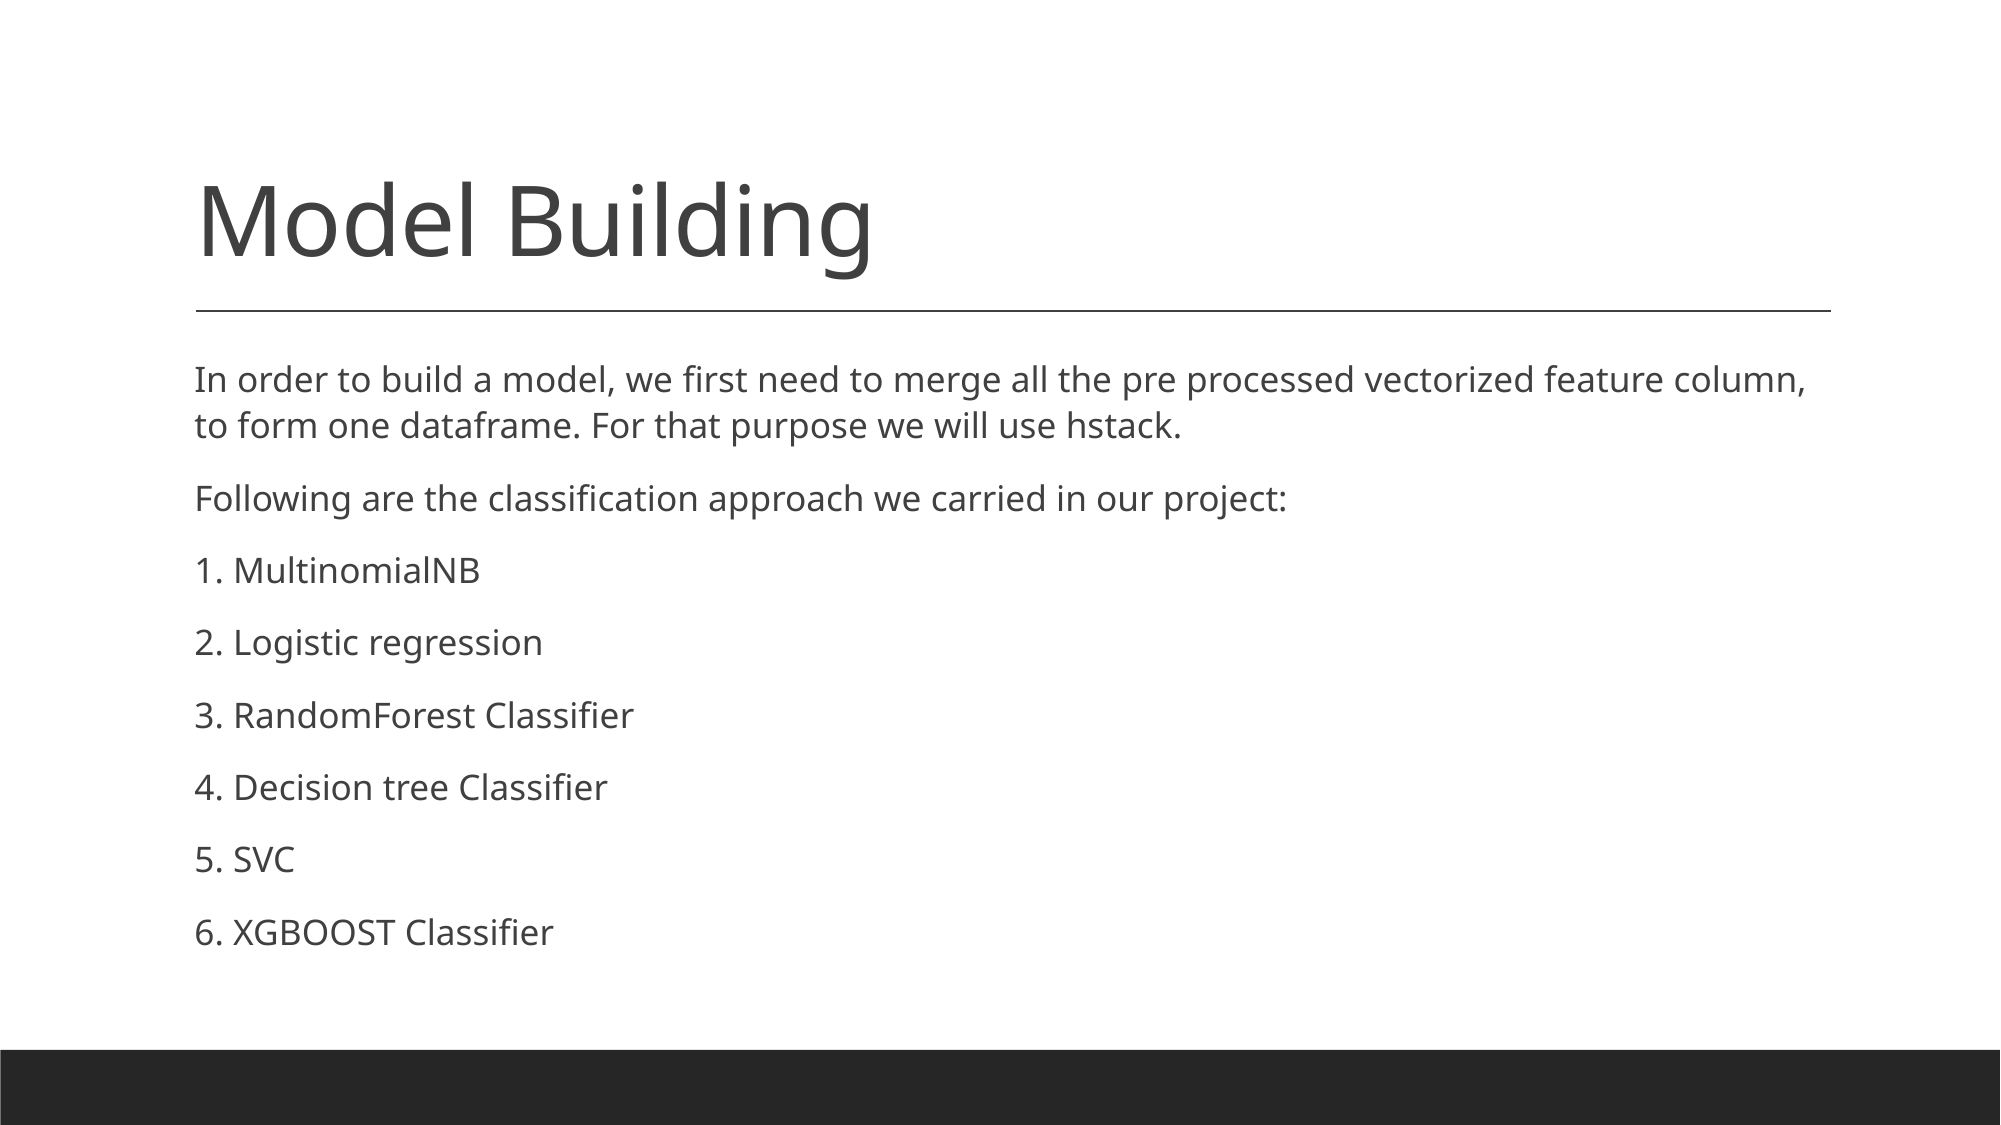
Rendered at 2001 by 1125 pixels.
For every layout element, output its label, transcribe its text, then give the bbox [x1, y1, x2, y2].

list In order to build a model, we first need to merge all the pre processed vectorized feature column, to form one dataframe. For that purpose we will use hstack. Following are the classification approach we carried in our project: 1. MultinomialNB 2. Logistic regression 3. RandomForest Classifier 4. Decision tree Classifier 5. SVC 6. XGBOOST Classifier [180, 345, 1830, 963]
title Model Building [180, 47, 1830, 285]
